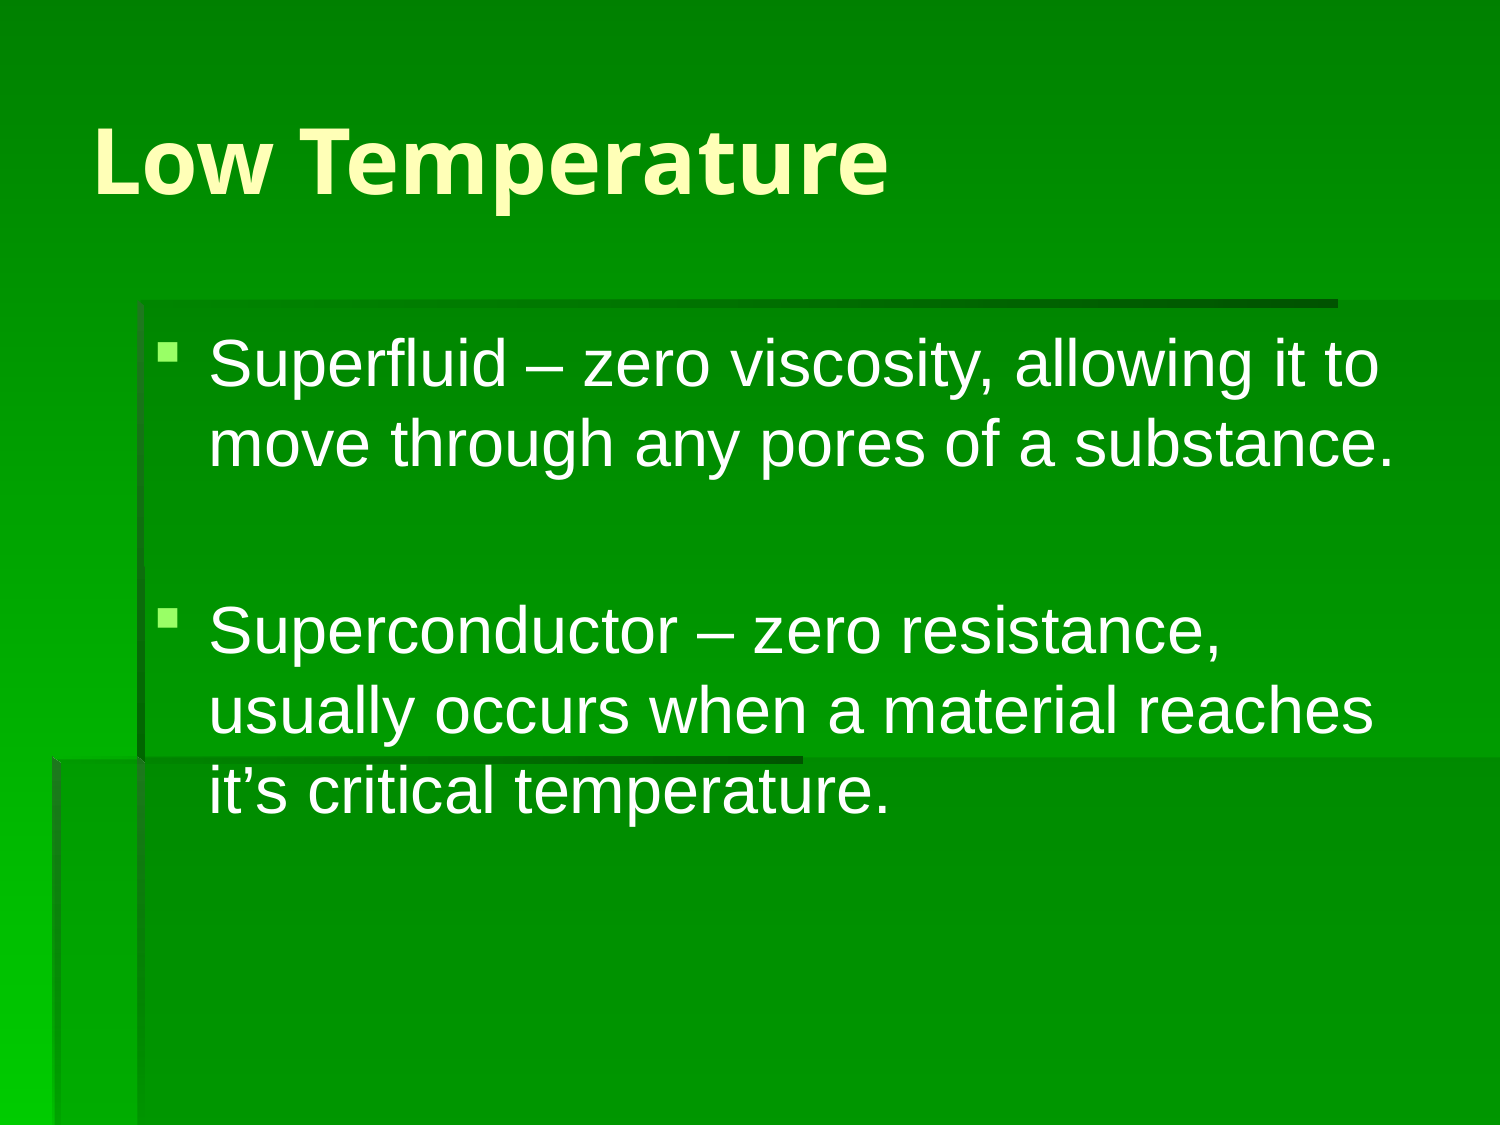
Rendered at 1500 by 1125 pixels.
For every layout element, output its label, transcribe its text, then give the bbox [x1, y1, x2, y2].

title Low Temperature [74, 39, 1451, 276]
list Superfluid – zero viscosity, allowing it to move through any pores of a substance. Superconductor – zero resistance, usually occurs when a material reaches it’s critical temperature. [137, 312, 1452, 1001]
